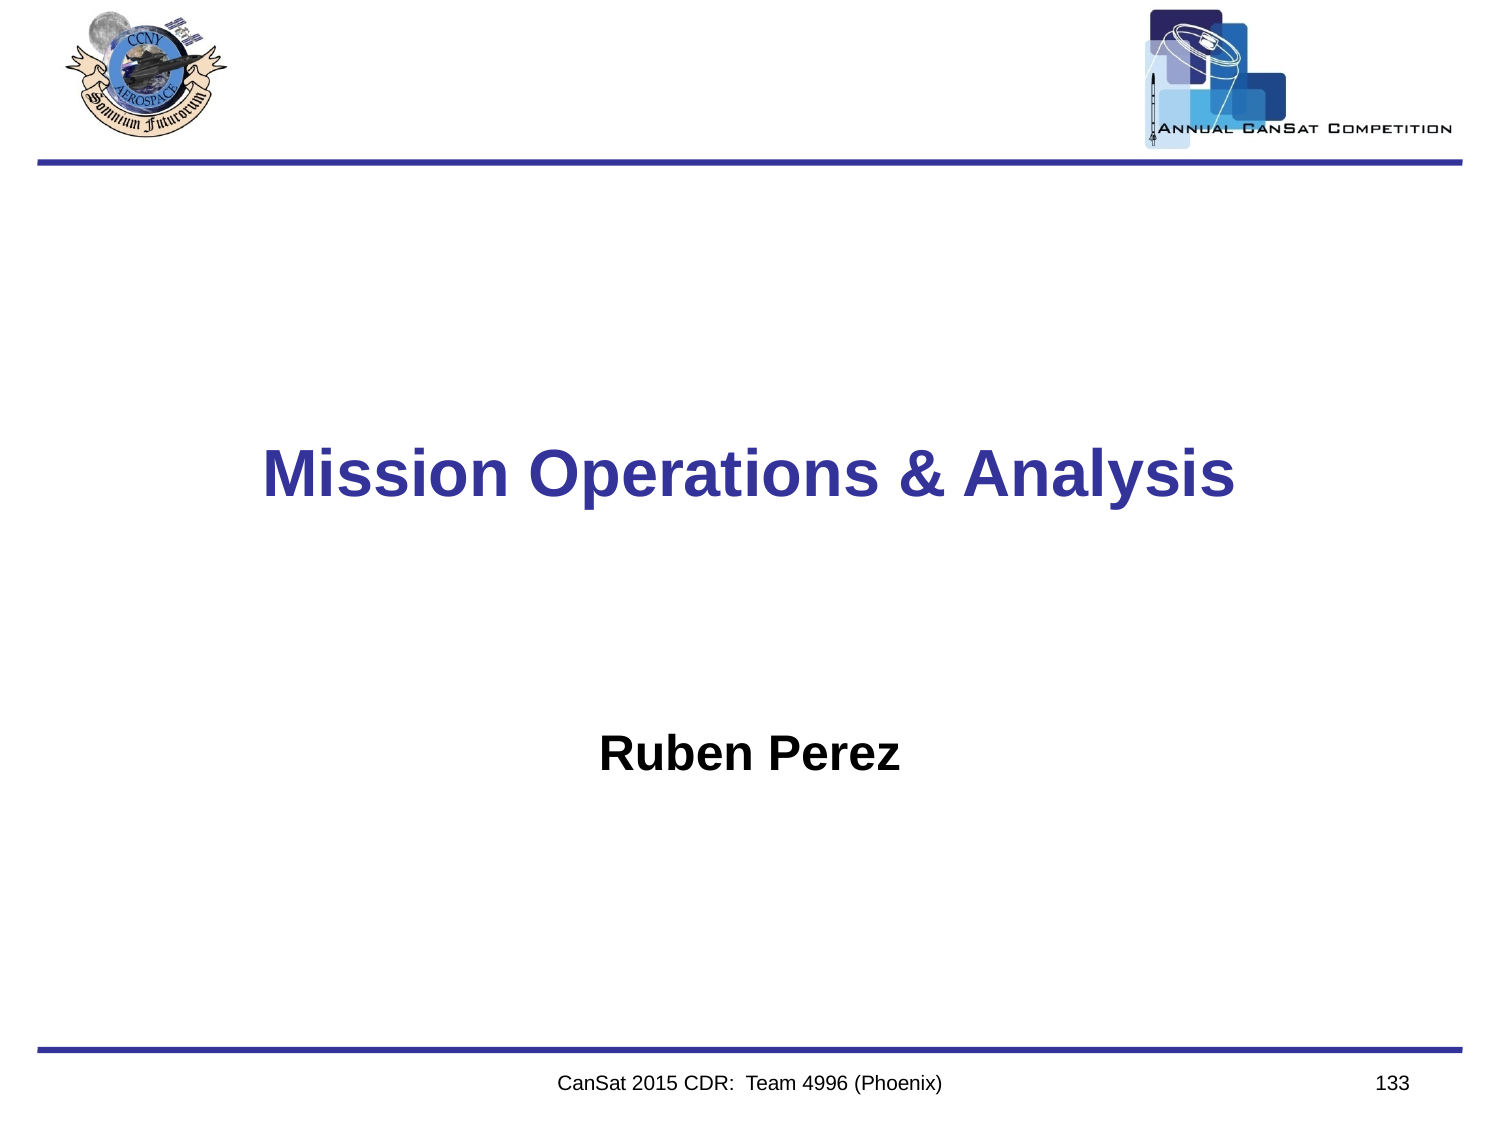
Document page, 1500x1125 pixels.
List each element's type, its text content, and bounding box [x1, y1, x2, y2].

picture [1137, 0, 1459, 156]
title Mission Operations & Analysis [112, 349, 1388, 591]
footer CanSat 2015 CDR: Team 4996 (Phoenix) [450, 1062, 1050, 1103]
subtitle Ruben Perez [225, 712, 1275, 925]
slide_number 133 [1312, 1062, 1425, 1104]
picture [0, 0, 301, 151]
